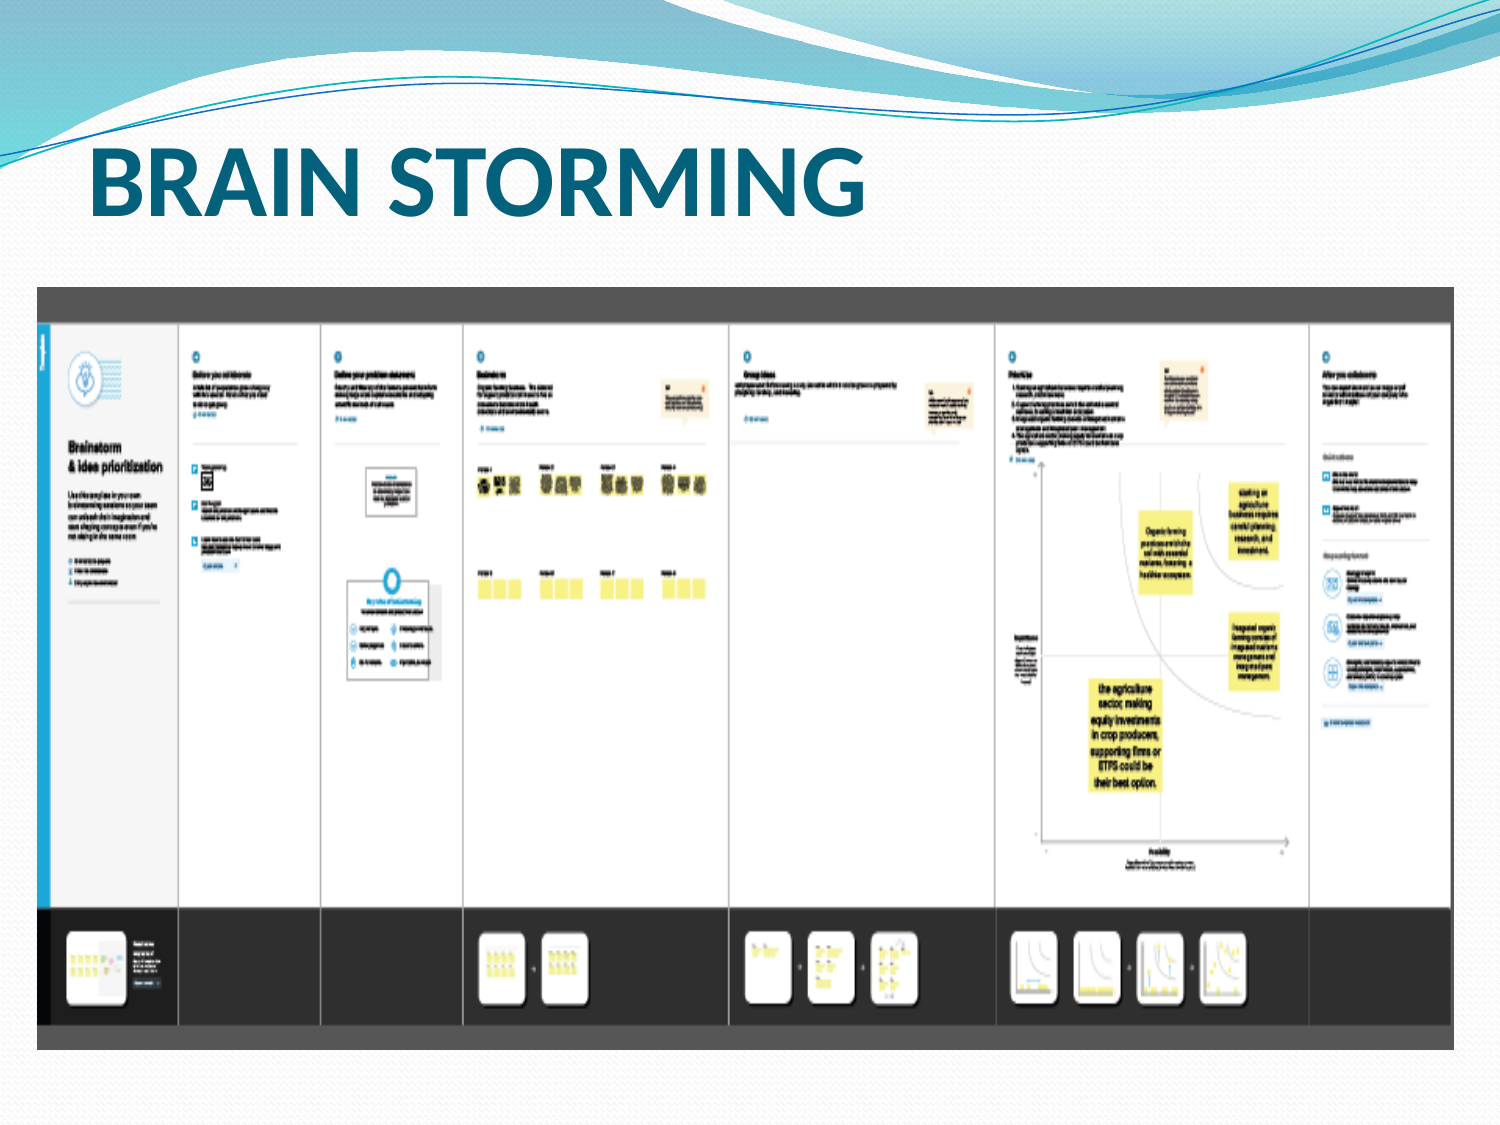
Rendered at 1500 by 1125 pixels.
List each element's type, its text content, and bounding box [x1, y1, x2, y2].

picture [37, 287, 1454, 1051]
title BRAIN STORMING [87, 50, 1438, 238]
